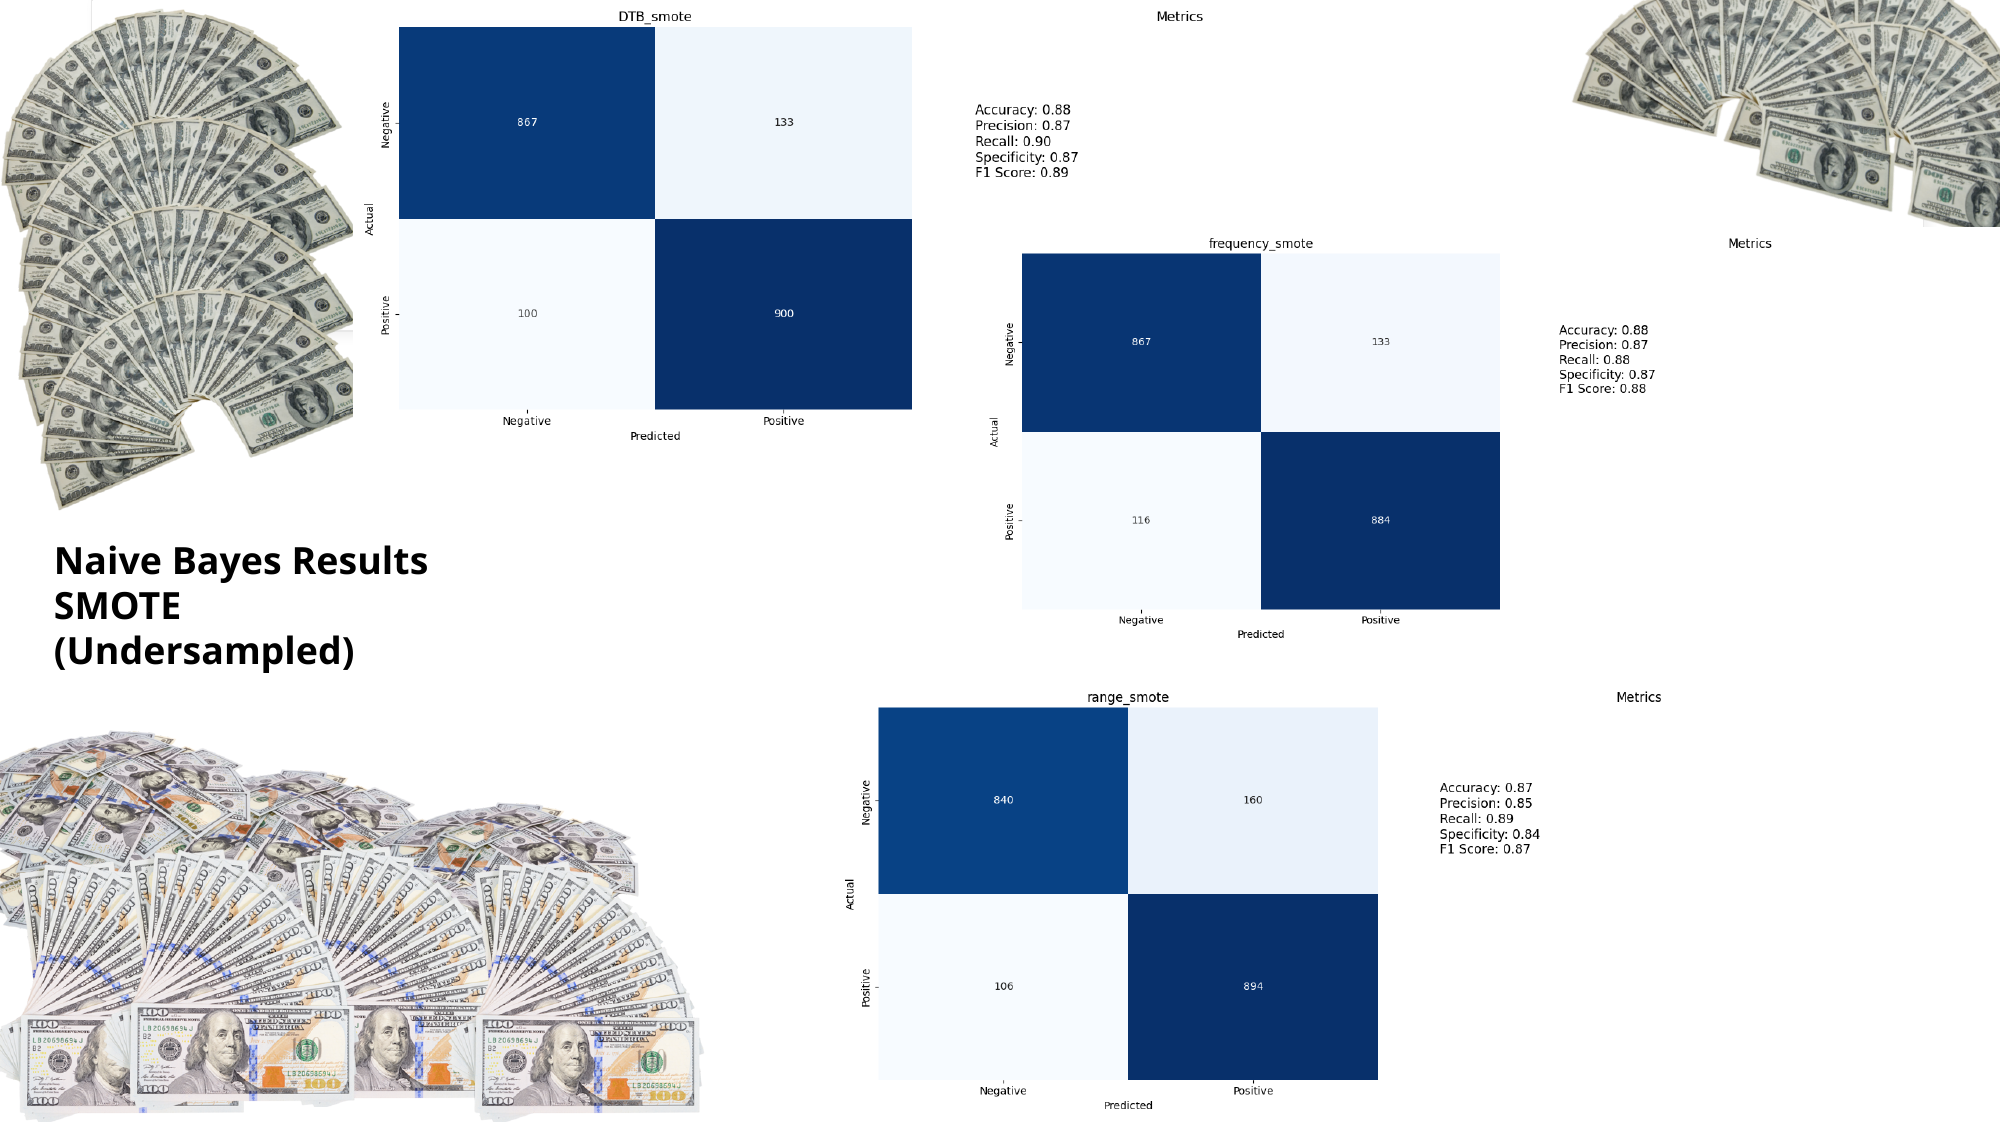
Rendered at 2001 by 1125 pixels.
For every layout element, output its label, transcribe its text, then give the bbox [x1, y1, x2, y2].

picture [0, 0, 2000, 650]
text_box Naive Bayes Results SMOTE (Undersampled) [38, 529, 489, 680]
picture [0, 680, 1900, 1122]
